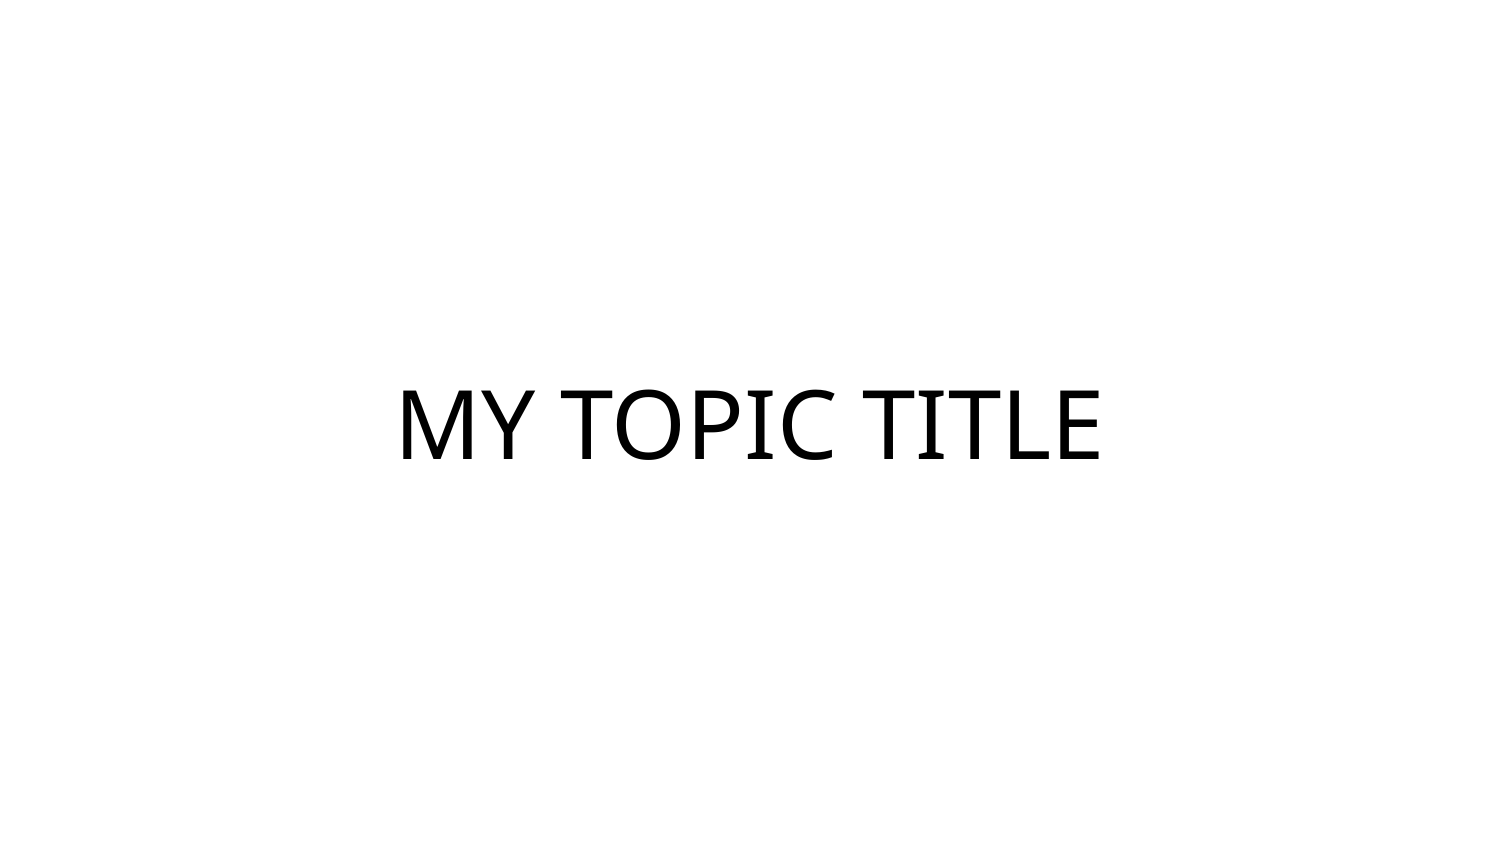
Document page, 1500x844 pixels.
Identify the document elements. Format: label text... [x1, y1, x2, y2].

text_box MY TOPIC TITLE [280, 348, 1220, 494]
